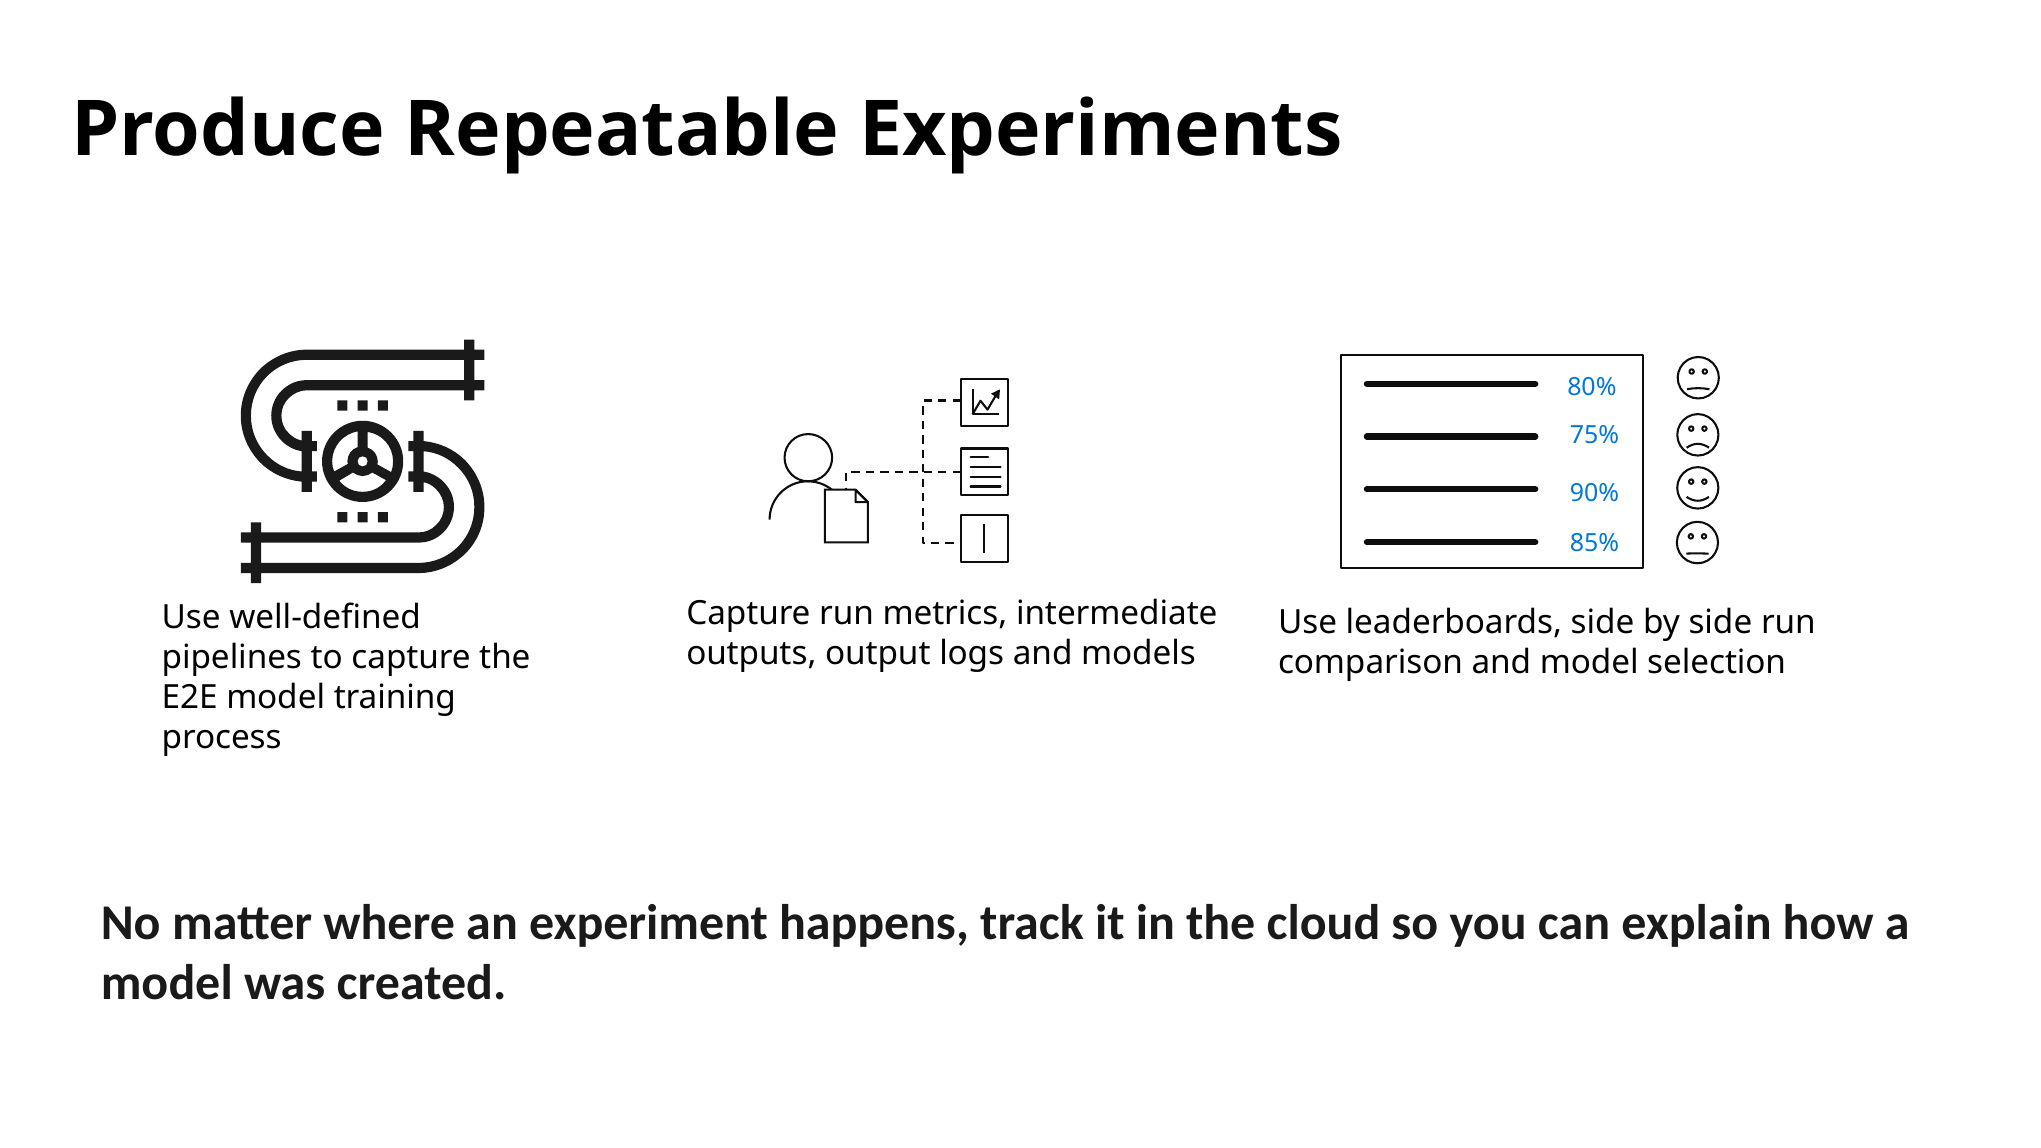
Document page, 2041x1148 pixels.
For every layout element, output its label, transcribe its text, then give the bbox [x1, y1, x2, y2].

text_box Use well-defined pipelines to capture the E2E model training process [146, 587, 569, 724]
text_box [322, 420, 404, 502]
title Produce Repeatable Experiments [71, 50, 1969, 178]
text_box [240, 430, 485, 584]
text_box Capture run metrics, intermediate outputs, output logs and models [671, 583, 1268, 680]
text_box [769, 378, 1009, 563]
text_box [240, 339, 485, 492]
text_box No matter where an experiment happens, track it in the cloud so you can explain how a model was created. [100, 889, 1969, 993]
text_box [1340, 355, 1720, 569]
text_box Use leaderboards, side by side run comparison and model selection [1263, 592, 1969, 689]
